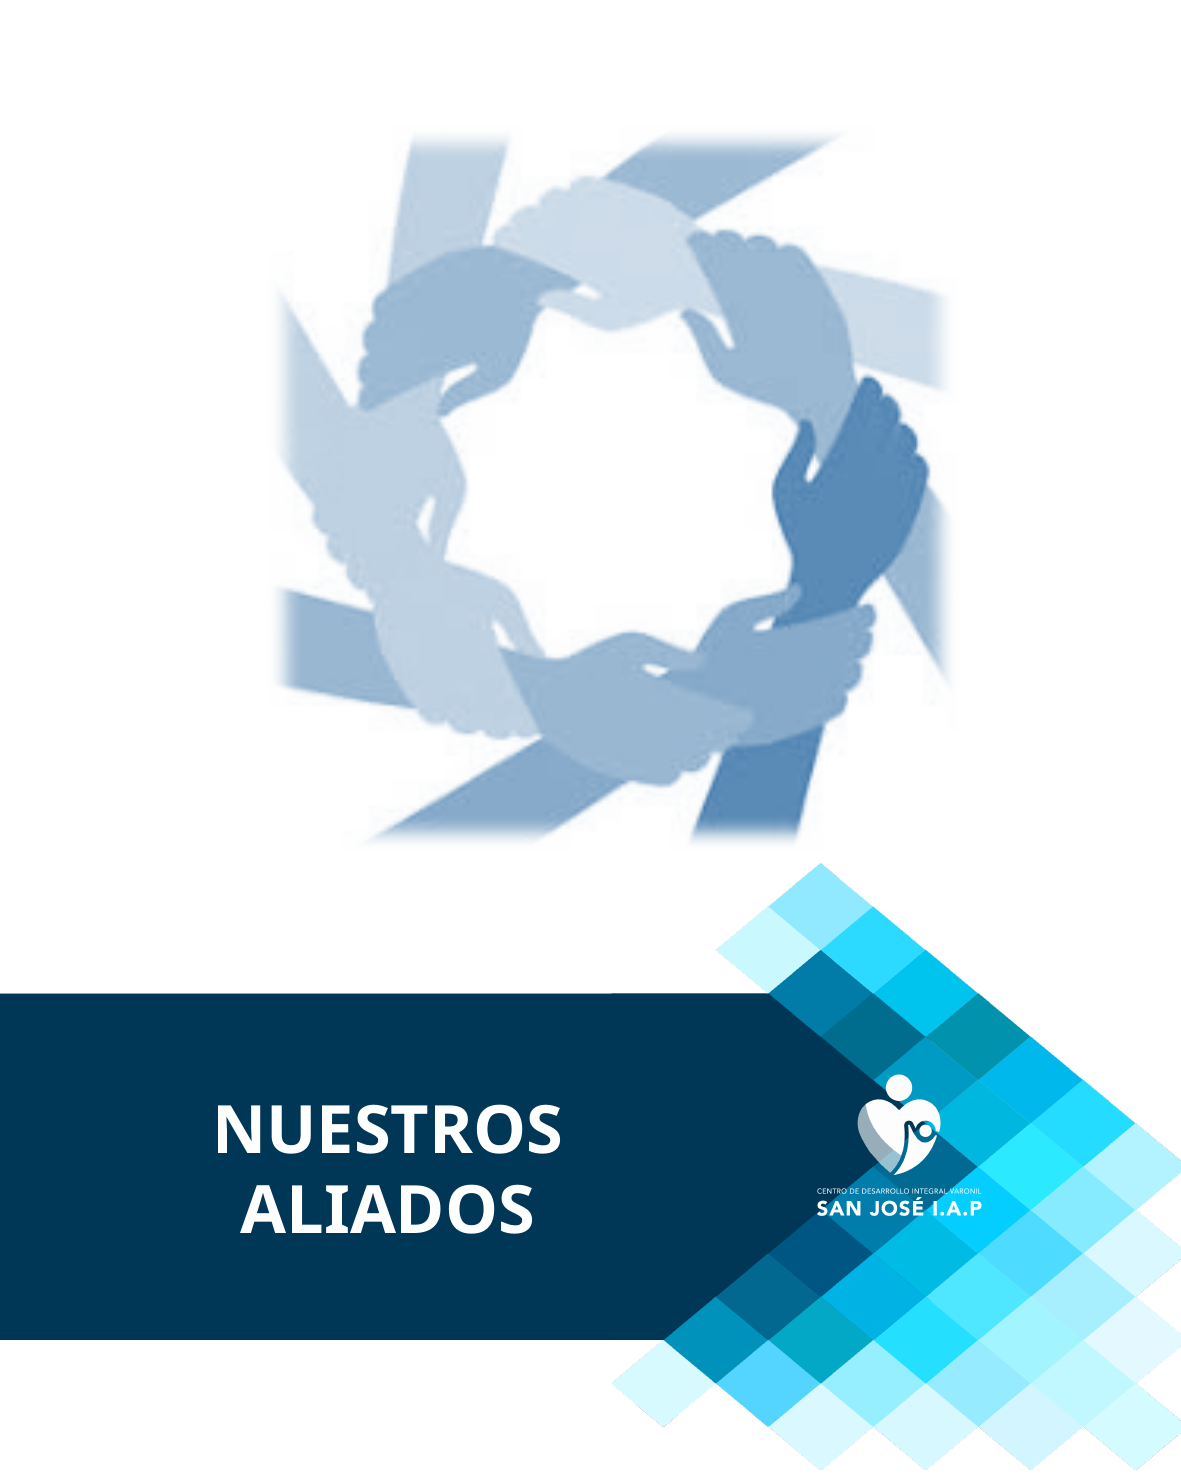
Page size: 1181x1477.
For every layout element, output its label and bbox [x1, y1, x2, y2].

picture [268, 126, 958, 852]
picture [0, 863, 1181, 1470]
